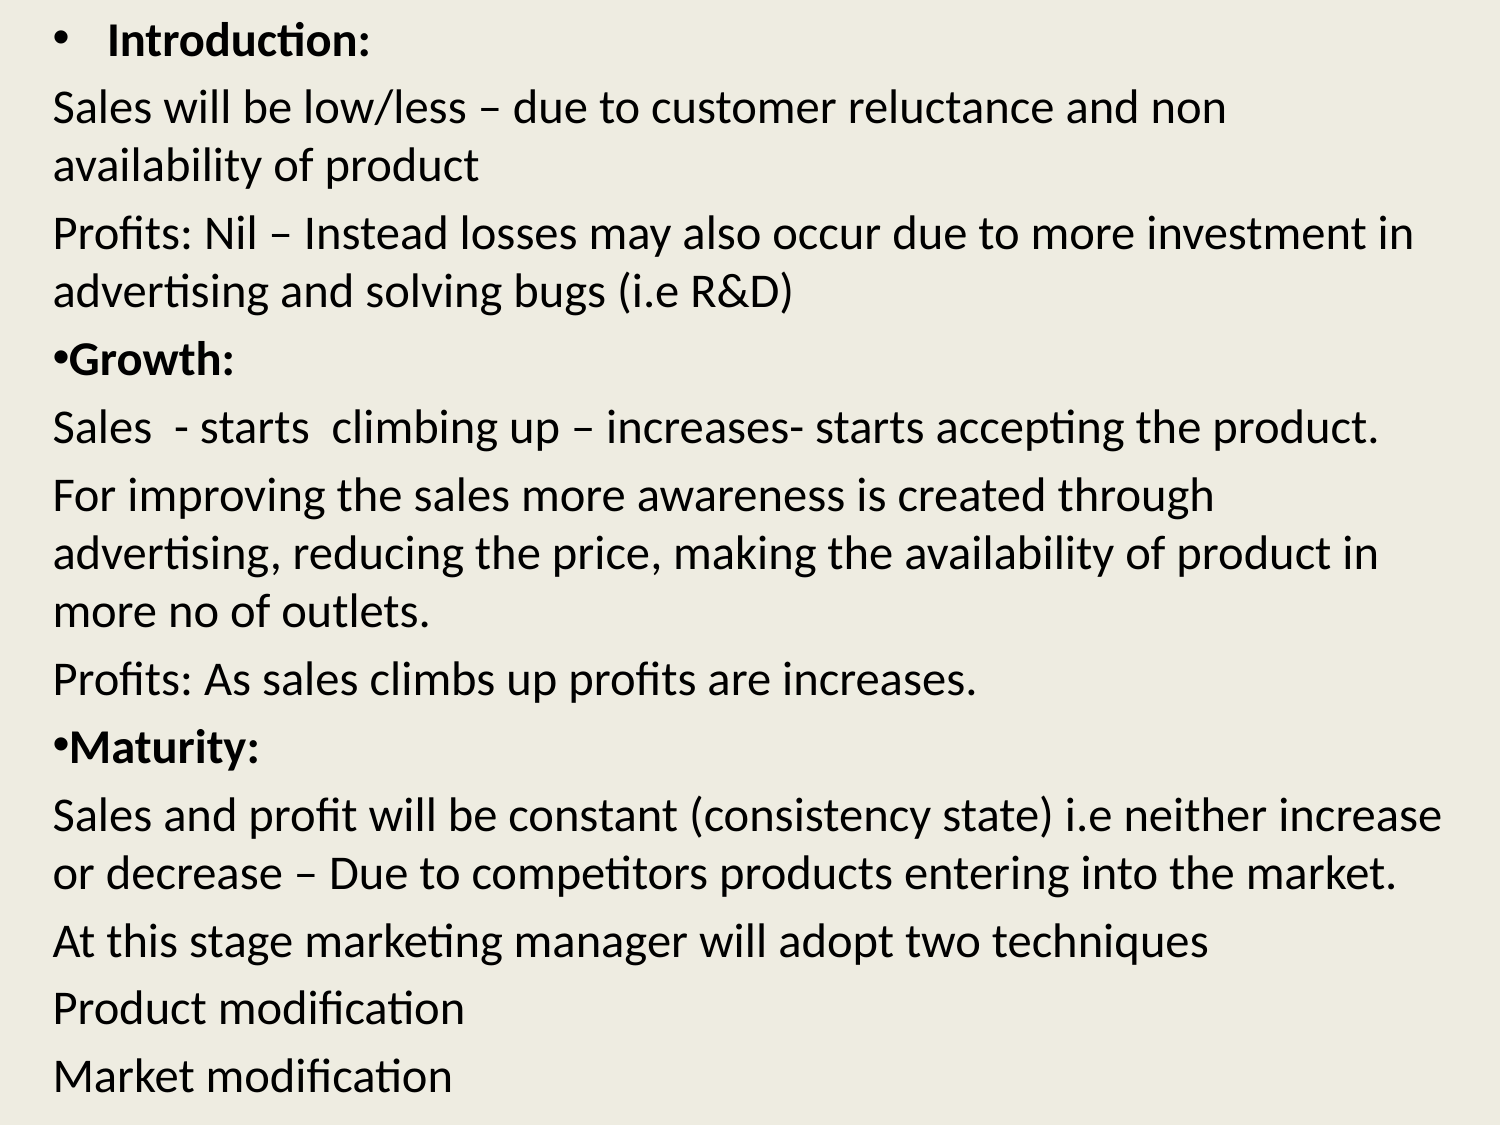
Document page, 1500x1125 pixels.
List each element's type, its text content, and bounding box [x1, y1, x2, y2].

list Introduction: Sales will be low/less – due to customer reluctance and non availability of product Profits: Nil – Instead losses may also occur due to more investment in advertising and solving bugs (i.e R&D) Growth: Sales - starts climbing up – increases- starts accepting the product. For improving the sales more awareness is created through advertising, reducing the price, making the availability of product in more no of outlets. Profits: As sales climbs up profits are increases. Maturity: Sales and profit will be constant (consistency state) i.e neither increase or decrease – Due to competitors products entering into the market. At this stage marketing manager will adopt two techniques Product modification Market modification [37, 0, 1463, 1125]
